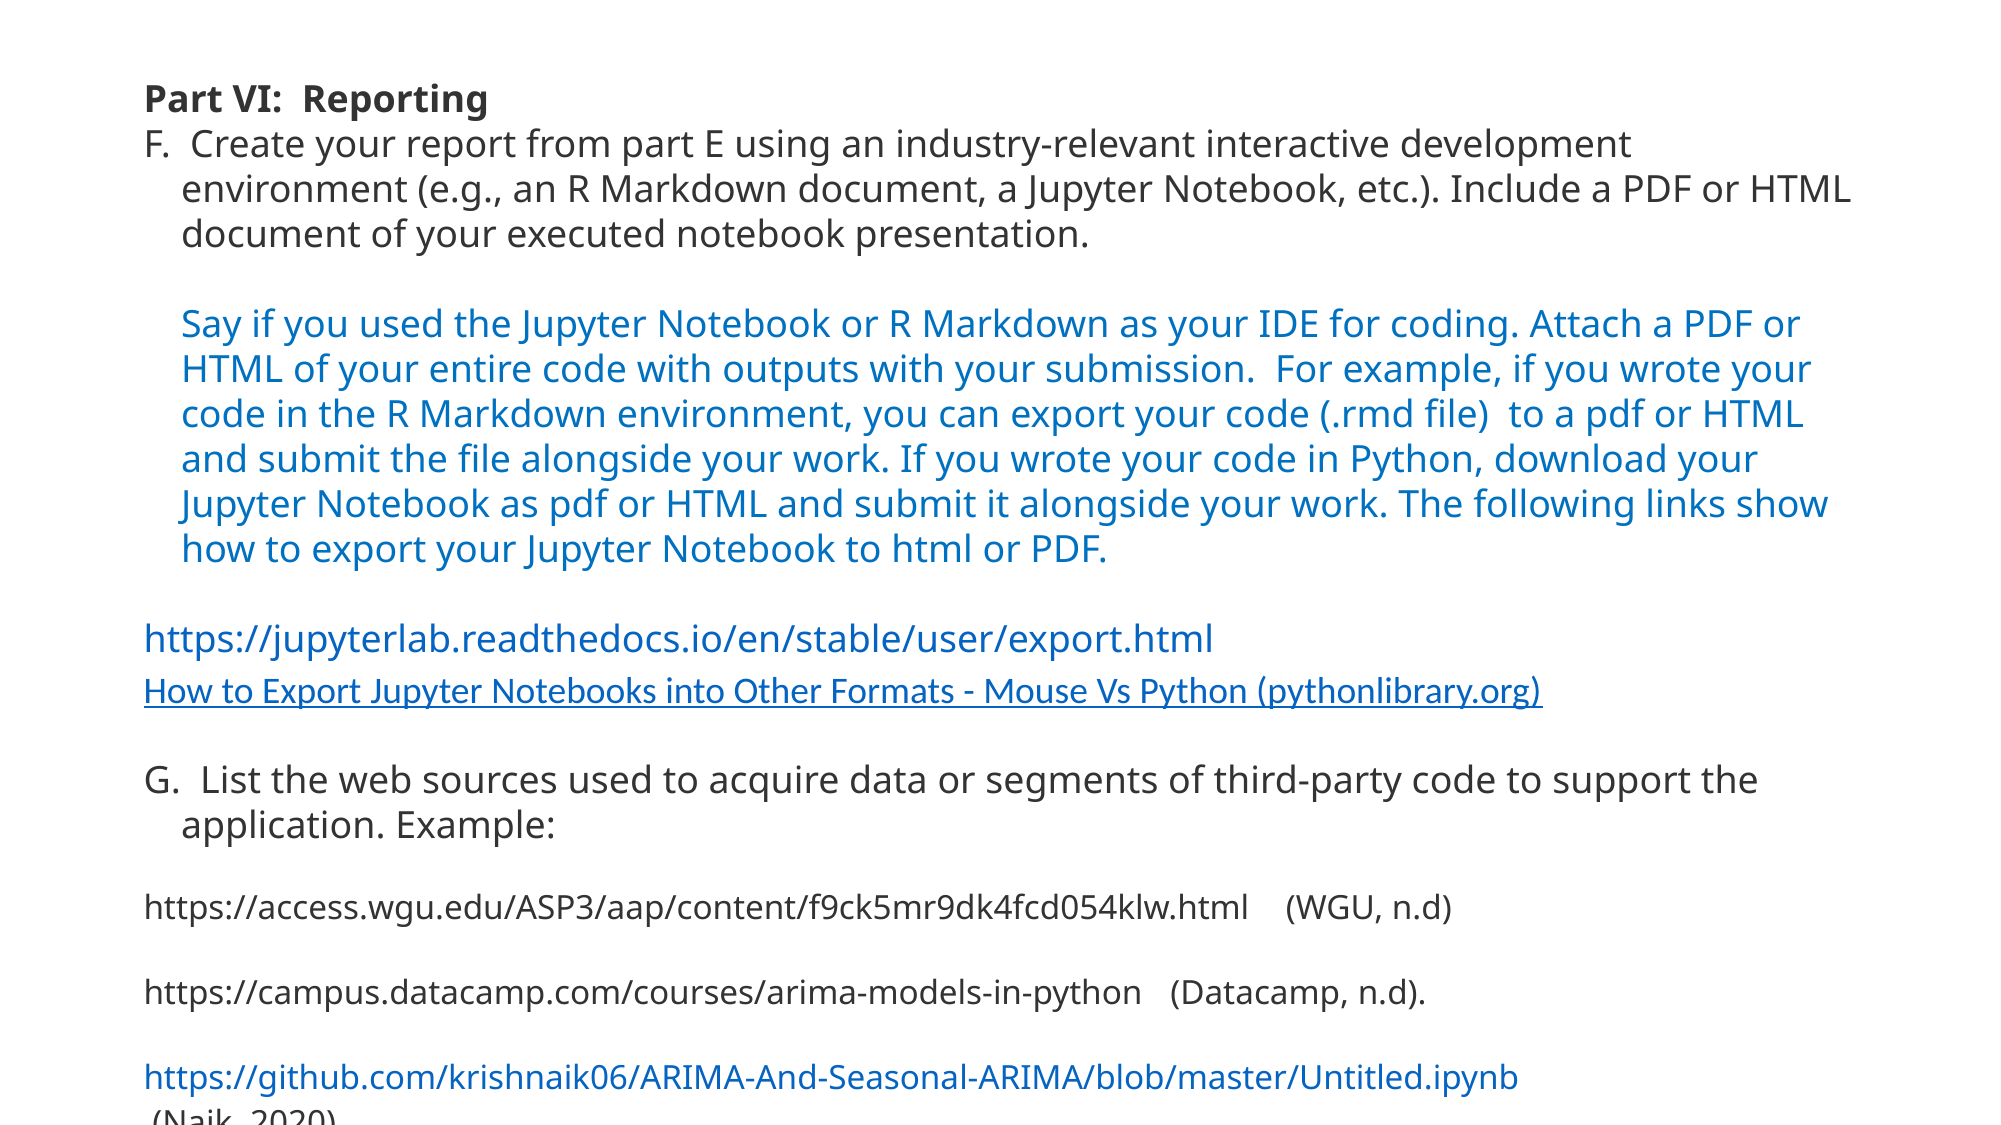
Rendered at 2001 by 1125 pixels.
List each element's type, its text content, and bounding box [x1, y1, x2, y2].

text_box Part VI: Reporting F. Create your report from part E using an industry-relevant interactive development environment (e.g., an R Markdown document, a Jupyter Notebook, etc.). Include a PDF or HTML document of your executed notebook presentation. Say if you used the Jupyter Notebook or R Markdown as your IDE for coding. Attach a PDF or HTML of your entire code with outputs with your submission. For example, if you wrote your code in the R Markdown environment, you can export your code (.rmd file) to a pdf or HTML and submit the file alongside your work. If you wrote your code in Python, download your Jupyter Notebook as pdf or HTML and submit it alongside your work. The following links show how to export your Jupyter Notebook to html or PDF. https://jupyterlab.readthedocs.io/en/stable/user/export.html How to Export Jupyter Notebooks into Other Formats - Mouse Vs Python (pythonlibrary.org) G. List the web sources used to acquire data or segments of third-party code to support the application. Example: https://access.wgu.edu/ASP3/aap/content/f9ck5mr9dk4fcd054klw.html (WGU, n.d) https://campus.datacamp.com/courses/arima-models-in-python (Datacamp, n.d). https://github.com/krishnaik06/ARIMA-And-Seasonal-ARIMA/blob/master/Untitled.ipynb (Naik, 2020). [128, 67, 1872, 1125]
